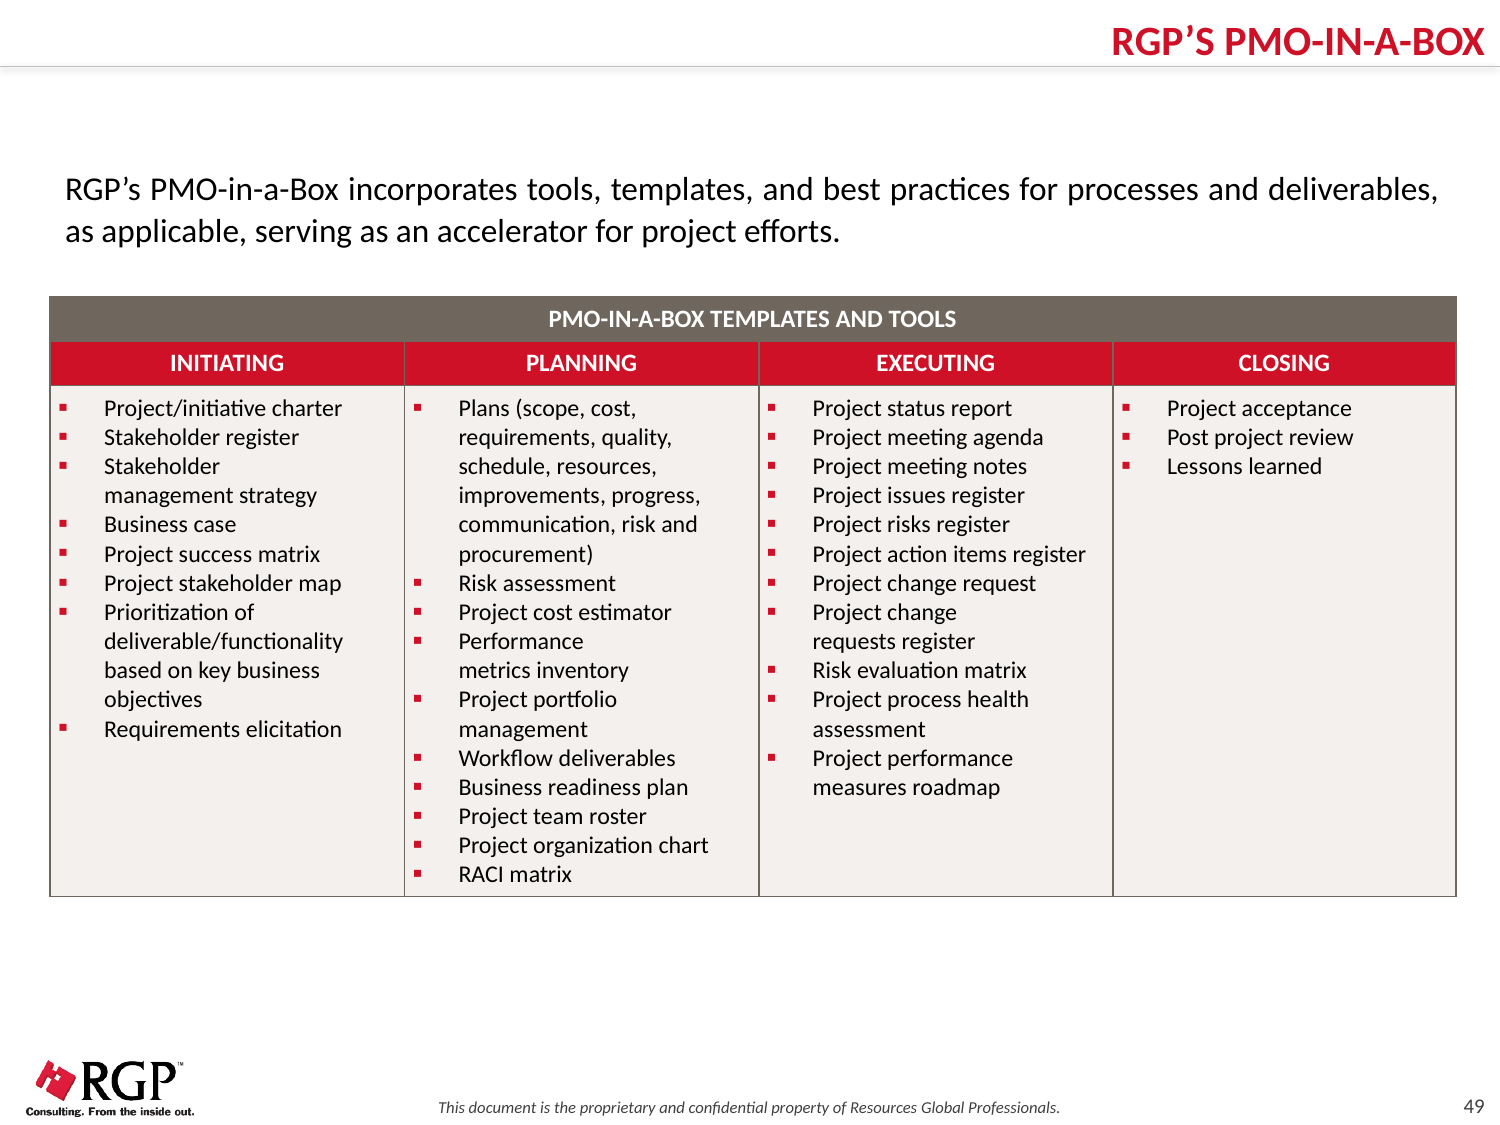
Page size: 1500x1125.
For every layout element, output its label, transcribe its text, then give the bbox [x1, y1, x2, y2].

table_cell CLOSING [1114, 342, 1455, 385]
table_cell INITIATING [51, 342, 404, 385]
table_cell Project acceptance Post project review Lessons learned [1114, 386, 1455, 896]
list RGP’s PMO-in-a-Box [601, 3, 1500, 67]
table_header PMO-IN-A-BOX TEMPLATES AND TOOLS [51, 298, 1455, 340]
text_box RGP’s PMO-in-a-Box incorporates tools, templates, and best practices for processes and deliverables, as applicable, serving as an accelerator for project efforts. [50, 158, 1456, 257]
table_cell EXECUTING [760, 342, 1112, 385]
table_cell PLANNING [405, 342, 758, 385]
picture [26, 1060, 194, 1117]
table_cell Project status report Project meeting agenda Project meeting notes Project issues register Project risks register Project action items register Project change request Project change requests register Risk evaluation matrix Project process health assessment Project performance measures roadmap [760, 386, 1112, 896]
table_cell Plans (scope, cost, requirements, quality, schedule, resources, improvements, progress, communication, risk and procurement) Risk assessment Project cost estimator Performance metrics inventory Project portfolio management Workflow deliverables Business readiness plan Project team roster Project organization chart RACI matrix [405, 386, 758, 896]
table_cell Project/initiative charter Stakeholder register Stakeholder management strategy Business case Project success matrix Project stakeholder map Prioritization of deliverable/functionality based on key business objectives Requirements elicitation [51, 386, 404, 896]
